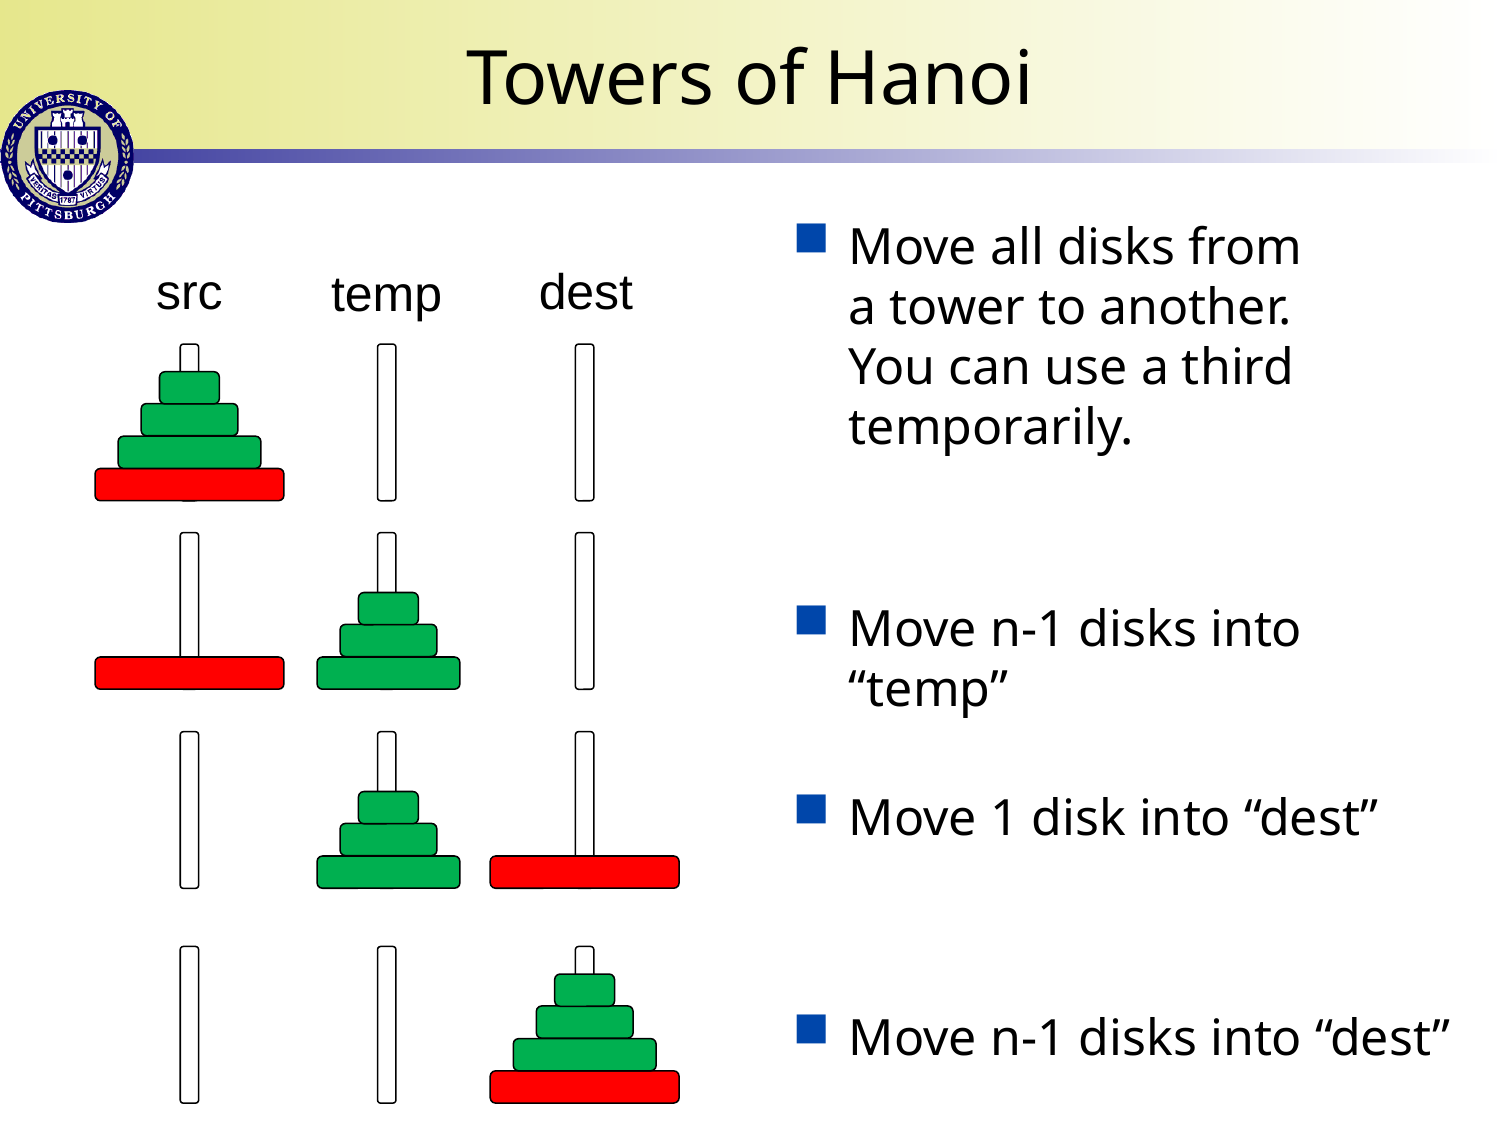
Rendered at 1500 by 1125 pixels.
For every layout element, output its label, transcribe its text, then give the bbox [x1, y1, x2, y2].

text_box Move n-1 disks into “dest” [777, 997, 1482, 1104]
picture [0, 150, 134, 223]
text_box temp [316, 254, 458, 329]
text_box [179, 946, 680, 1104]
text_box Move 1 disk into “dest” [777, 778, 1463, 878]
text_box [94, 343, 595, 501]
text_box dest [523, 251, 649, 327]
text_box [94, 532, 595, 690]
text_box Move n-1 disks into “temp” [777, 589, 1482, 689]
text_box src [141, 251, 238, 327]
title Towers of Hanoi [0, 0, 1500, 150]
list Move all disks from a tower to another. You can use a third temporarily. [777, 206, 1320, 306]
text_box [179, 731, 680, 889]
